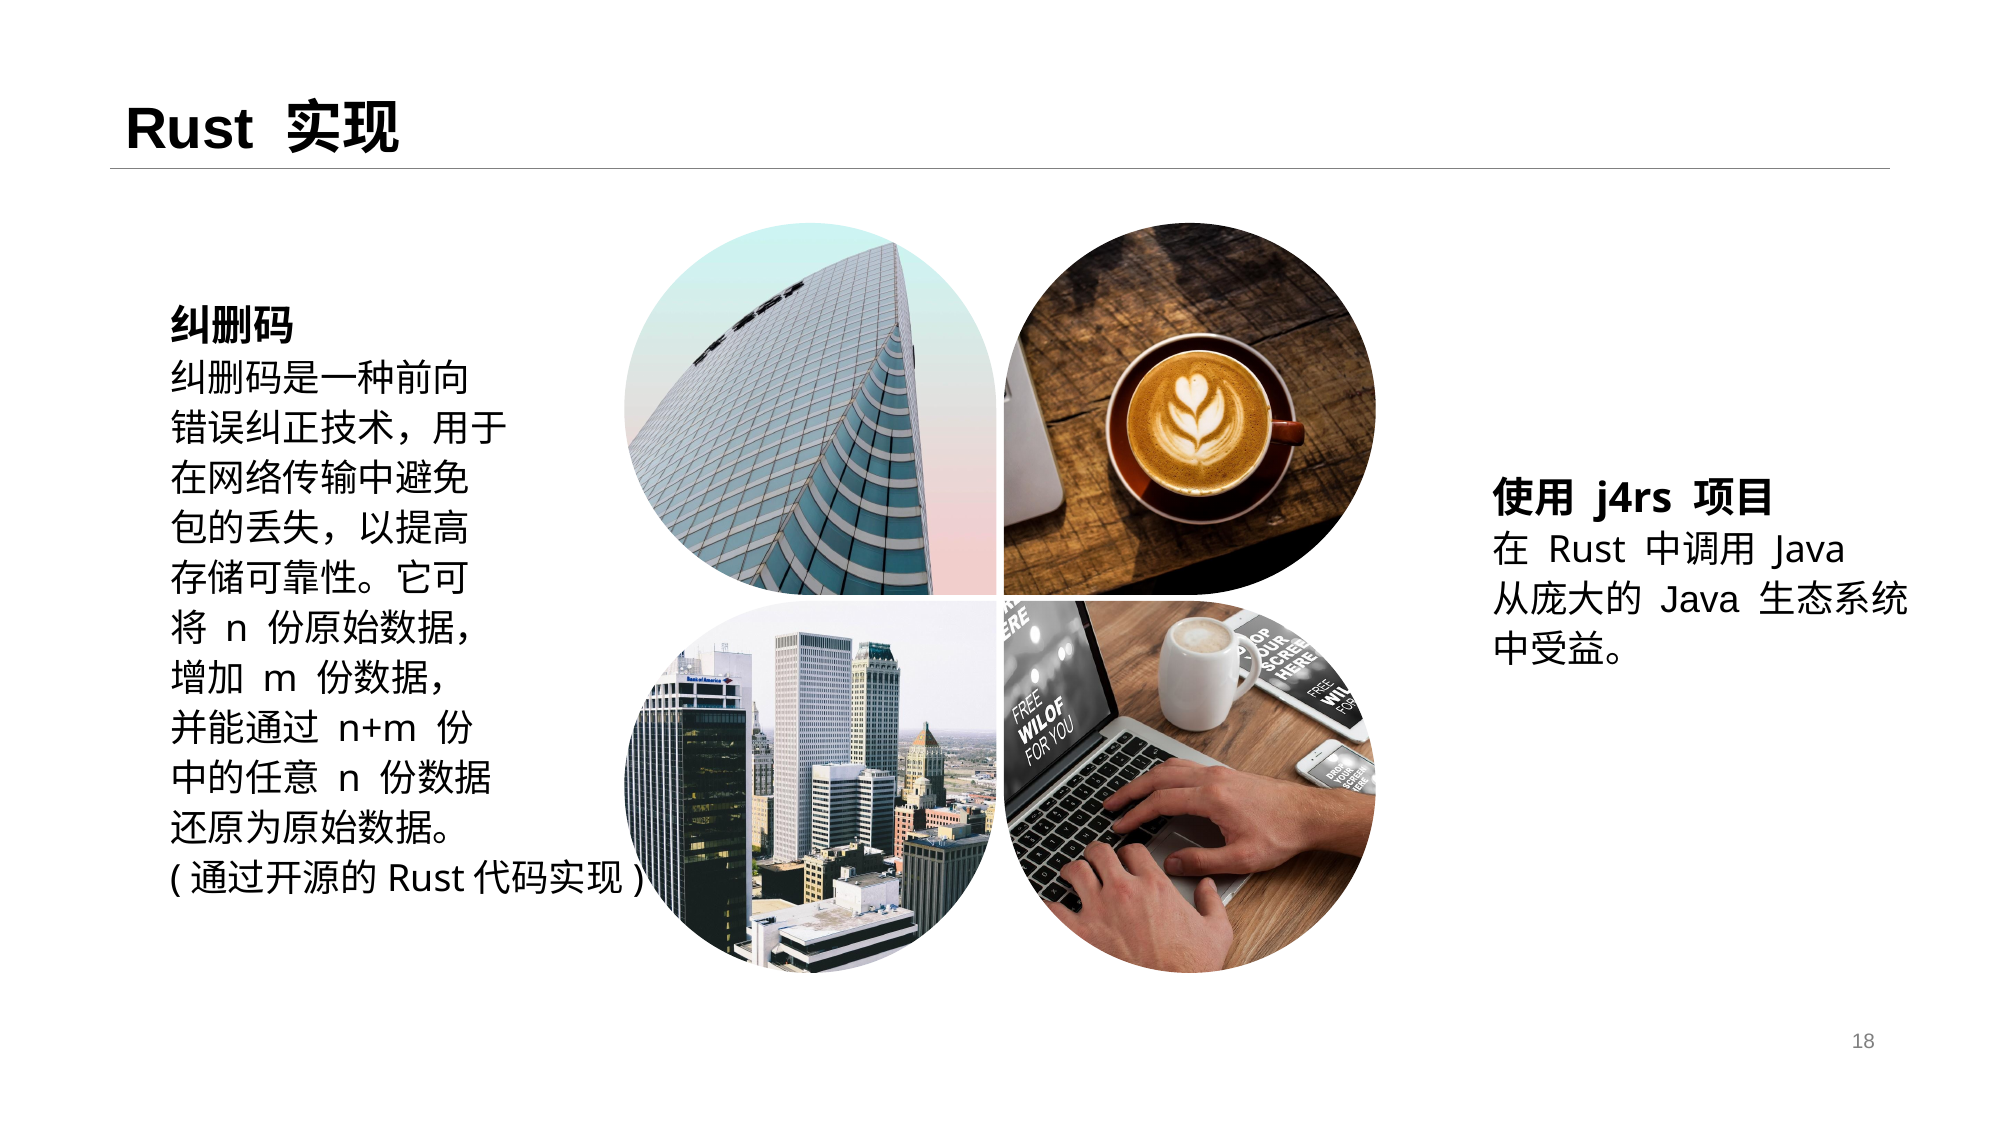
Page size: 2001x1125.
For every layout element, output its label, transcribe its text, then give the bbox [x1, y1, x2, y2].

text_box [155, 222, 1825, 973]
title Rust 实现 [109, 0, 1890, 169]
slide_number 18 [1412, 1023, 1890, 1058]
